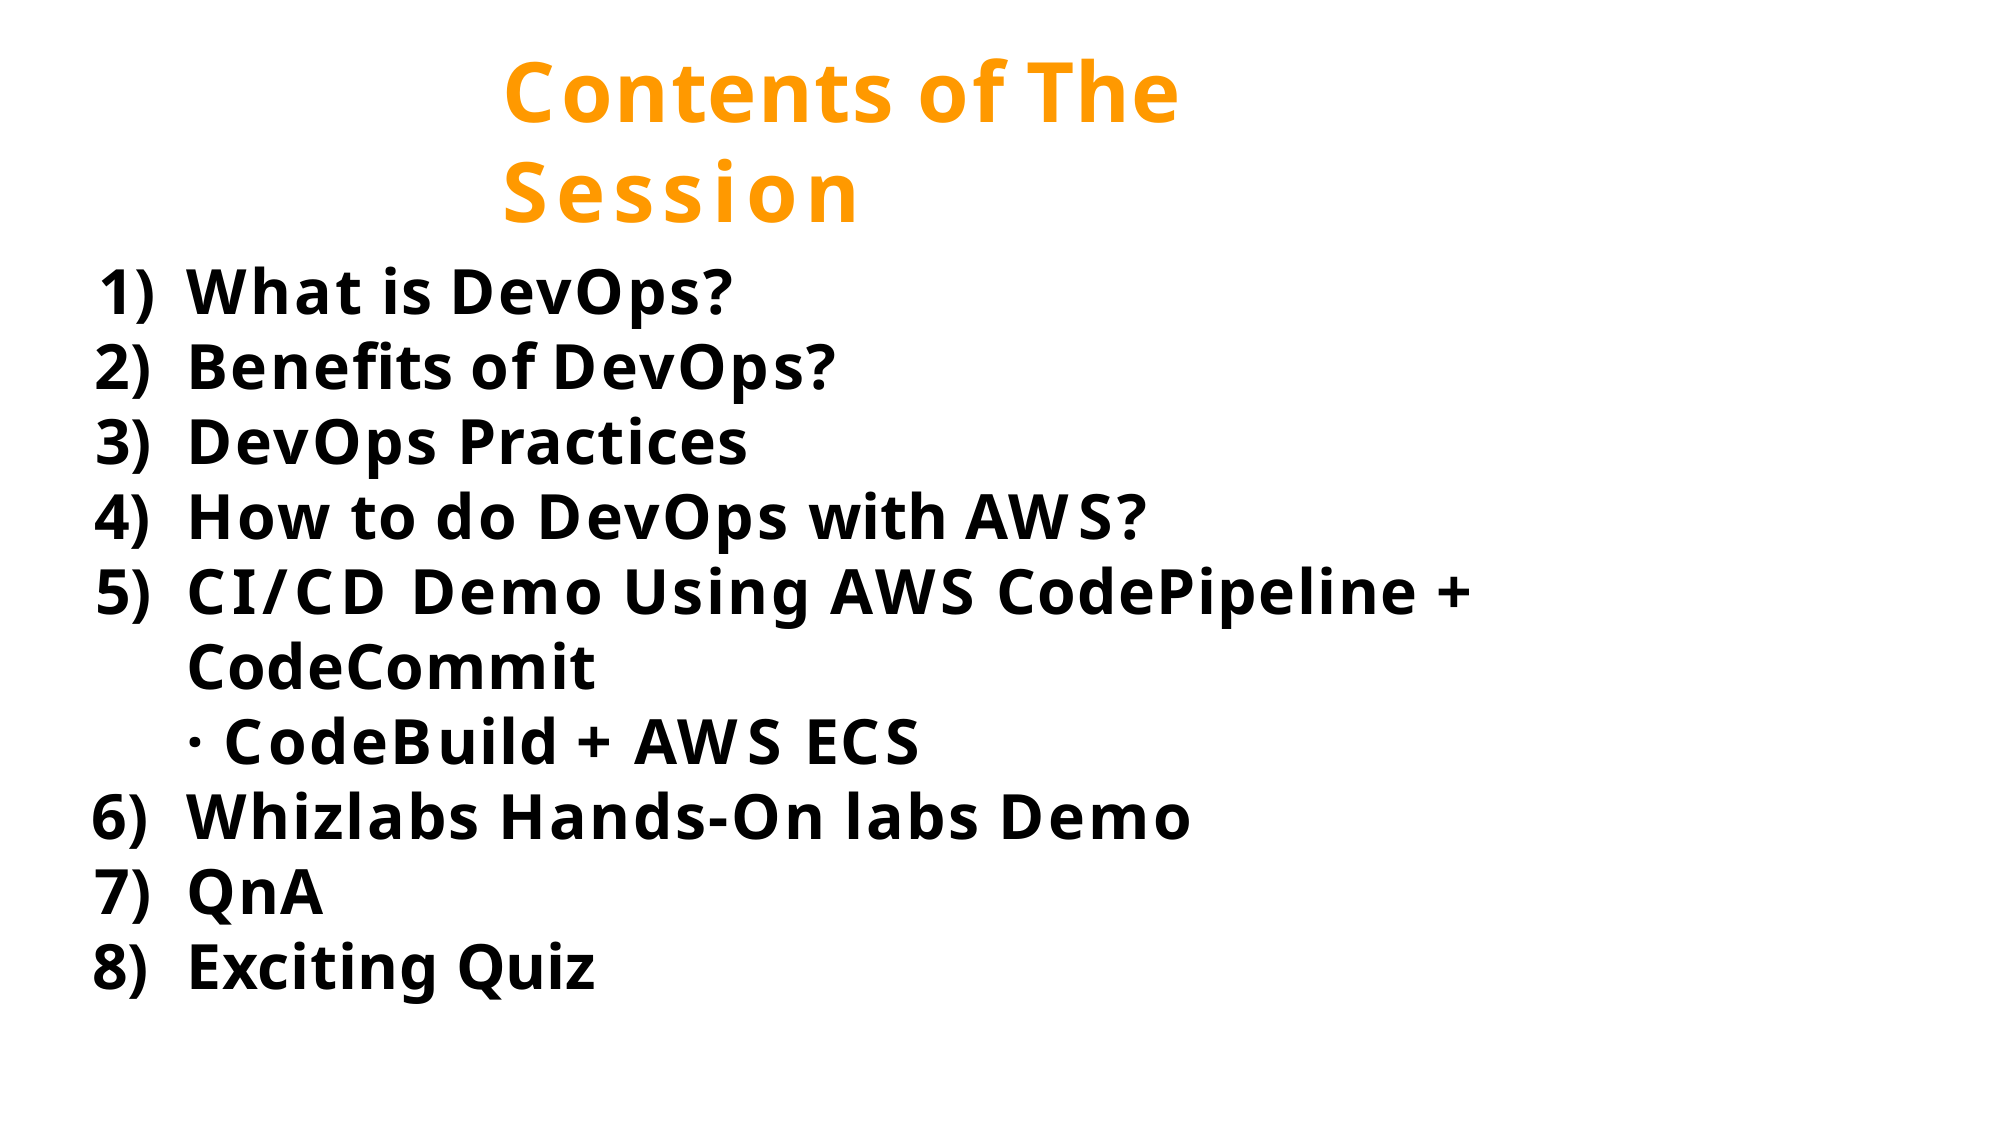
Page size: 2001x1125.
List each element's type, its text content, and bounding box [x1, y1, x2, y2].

title Contents of The Session [500, 37, 1542, 240]
text_box What is DevOps? Beneﬁts of DevOps? DevOps Practices How to do DevOps with AWS? CI/CD Demo Using AWS CodePipeline + CodeCommit · CodeBuild + AWS ECS Whizlabs Hands-On labs Demo QnA Exciting Quiz [89, 250, 1780, 1002]
